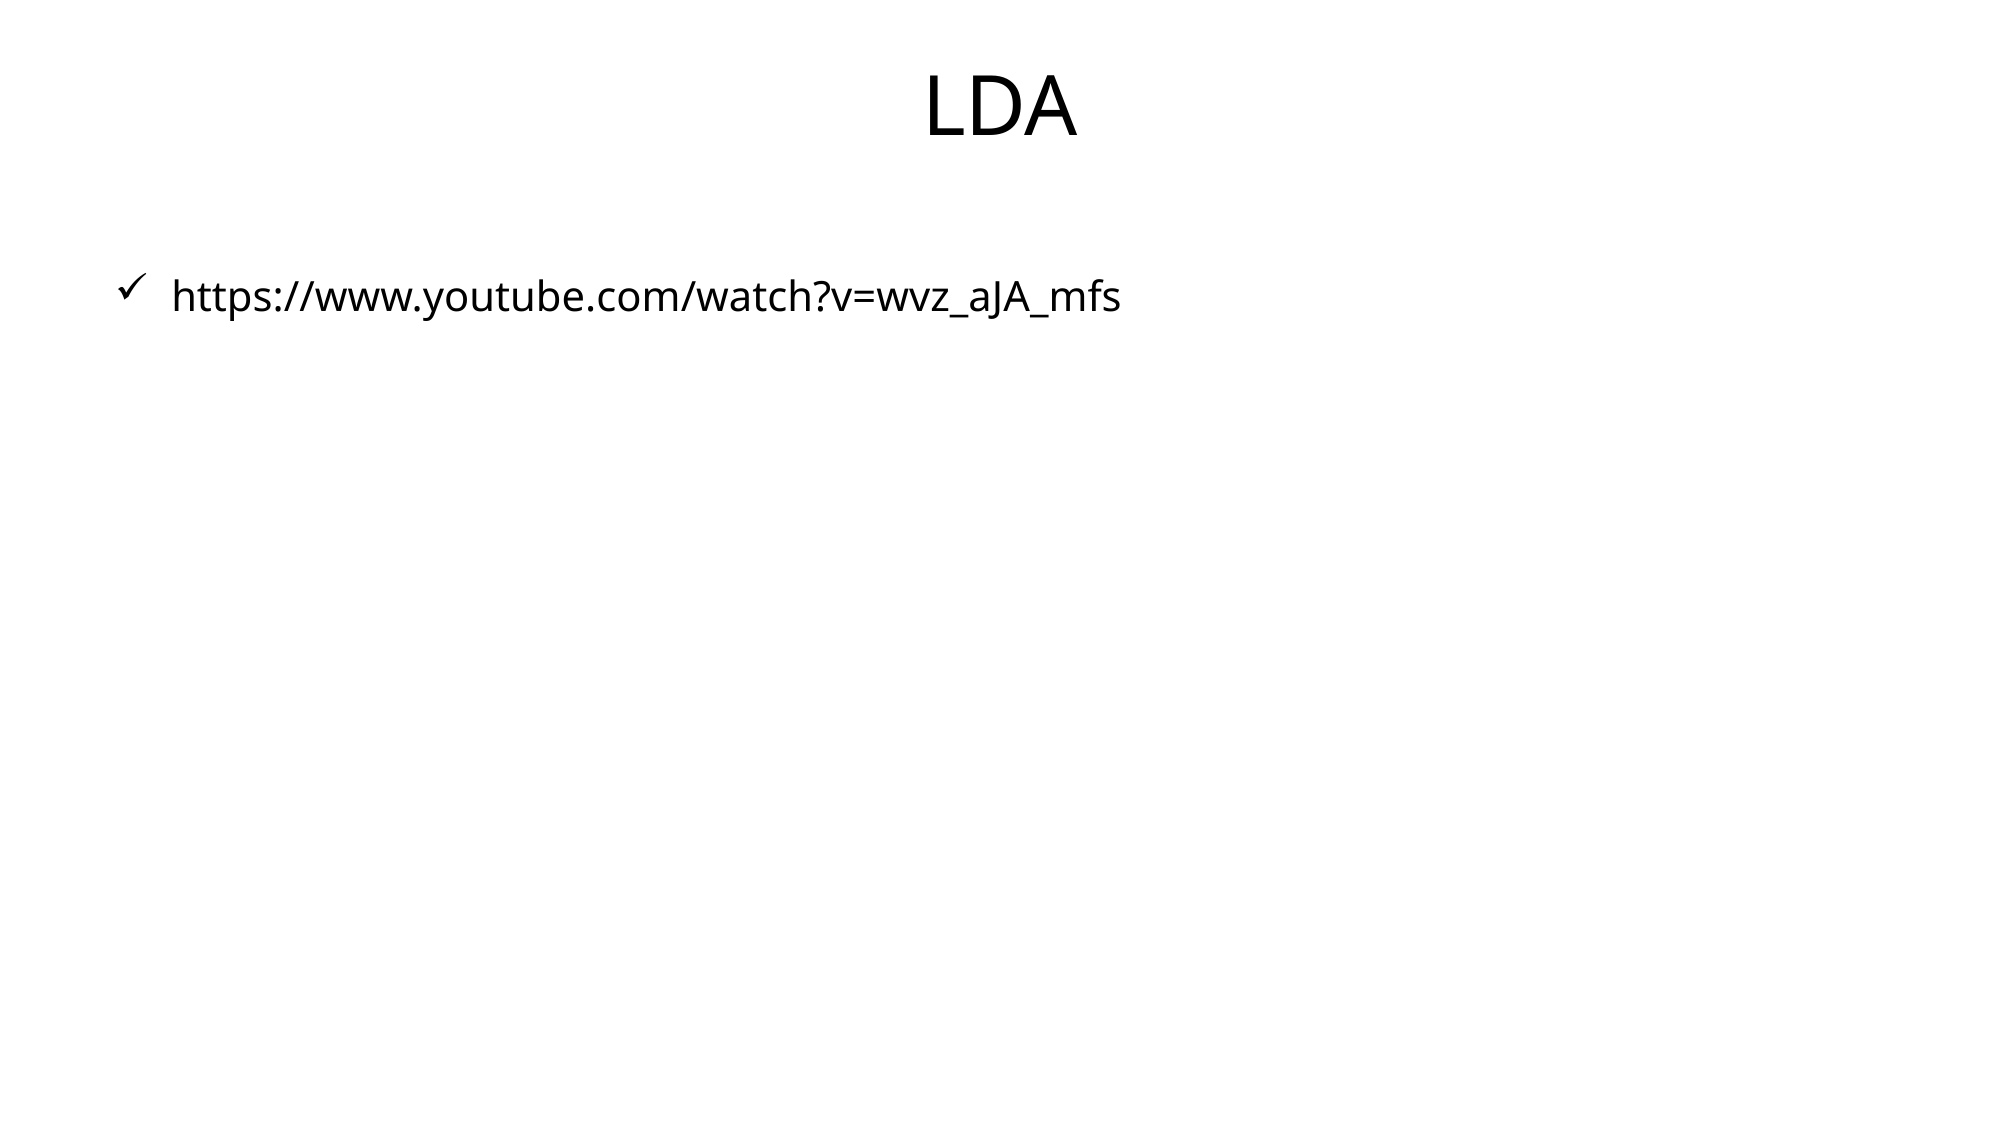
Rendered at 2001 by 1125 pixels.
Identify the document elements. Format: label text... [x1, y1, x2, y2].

list https://www.youtube.com/watch?v=wvz_aJA_mfs [99, 262, 1900, 1005]
title LDA [99, 45, 1900, 233]
